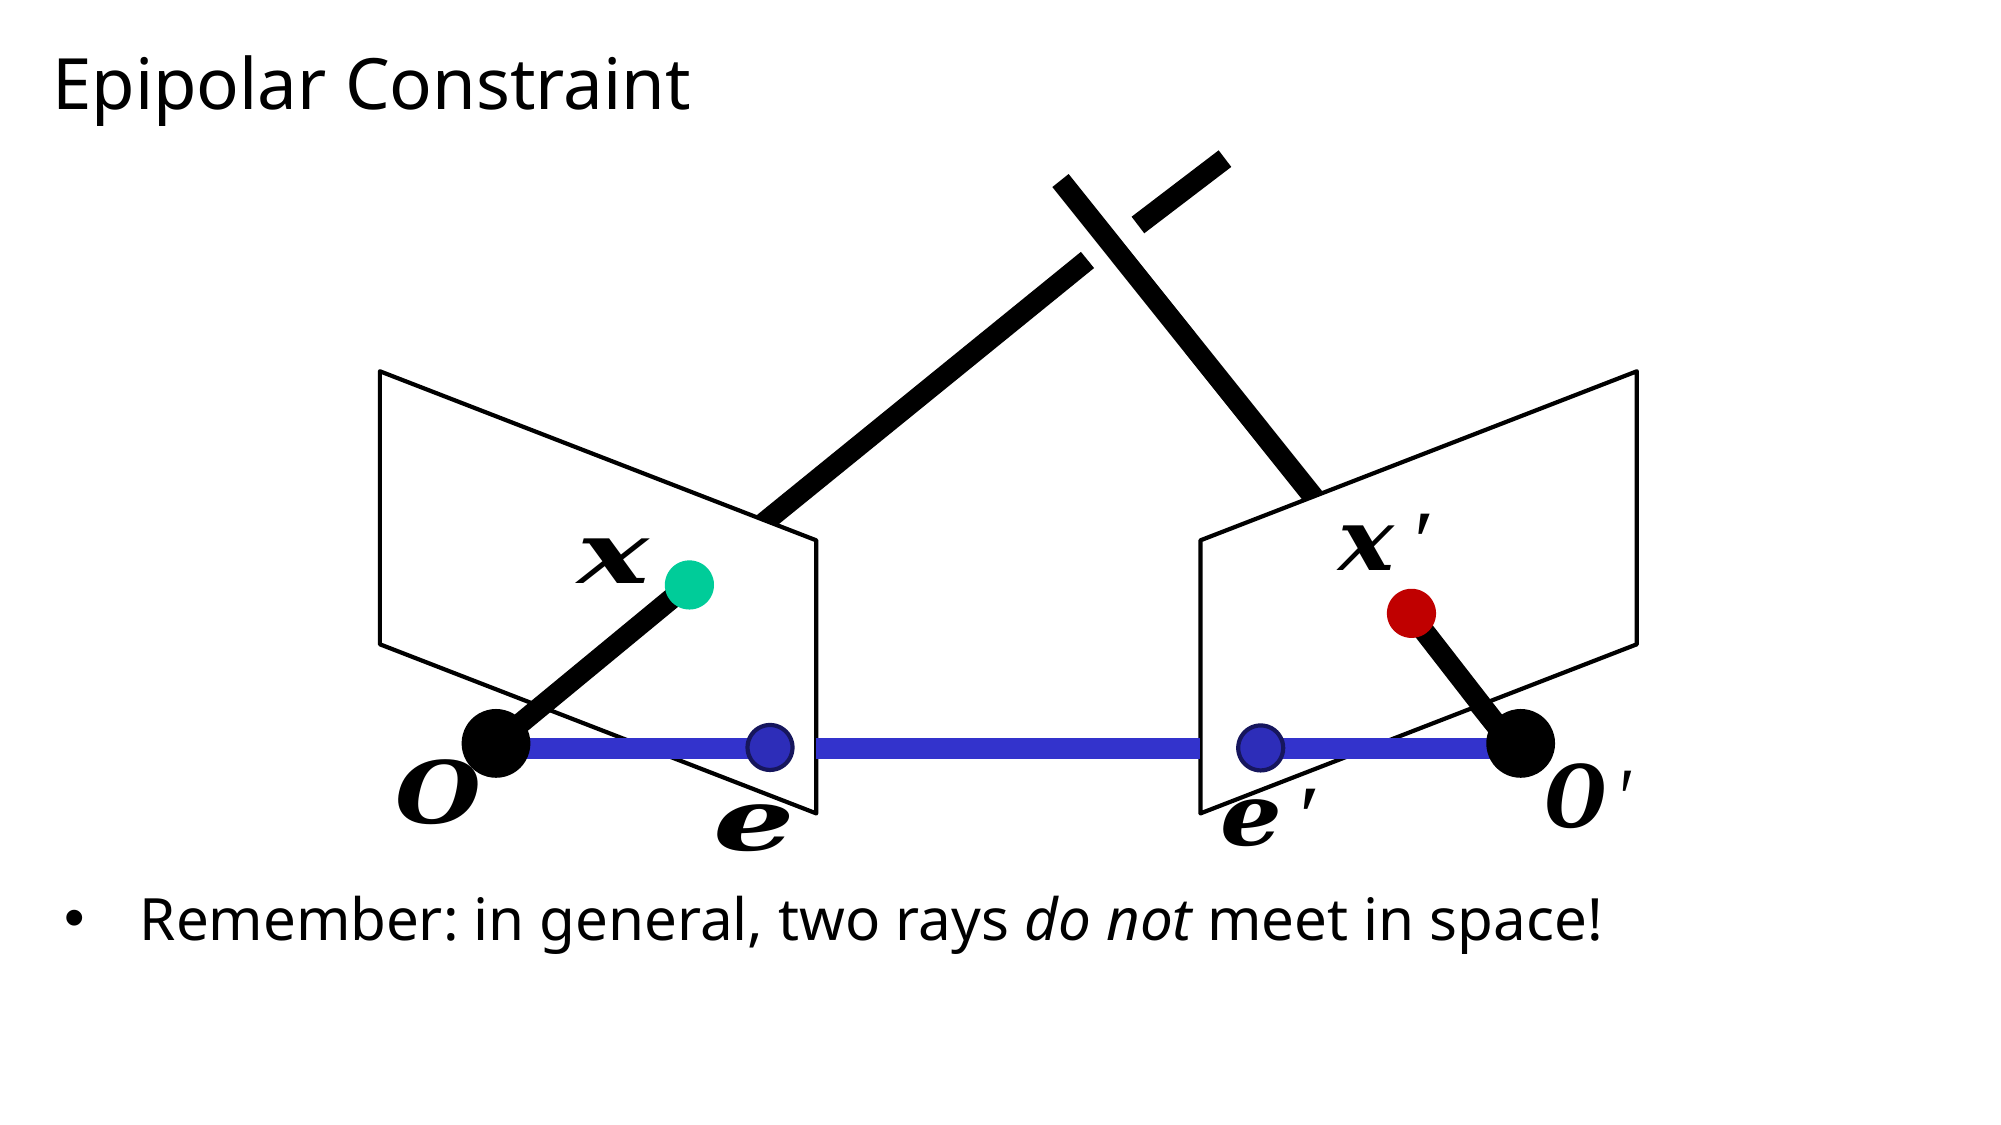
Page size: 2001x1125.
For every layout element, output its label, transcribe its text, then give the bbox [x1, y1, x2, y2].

text_box Remember: in general, two rays do not meet in space! [49, 875, 1925, 960]
text_box [1237, 757, 1284, 773]
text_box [743, 259, 1055, 540]
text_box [495, 594, 677, 744]
text_box [1520, 369, 1639, 692]
text_box [664, 560, 715, 610]
text_box [377, 369, 819, 816]
text_box [1489, 709, 1556, 778]
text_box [1060, 180, 1516, 750]
text_box [461, 709, 528, 778]
text_box [1198, 757, 1347, 816]
text_box [745, 722, 795, 773]
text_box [1137, 158, 1226, 226]
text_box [1414, 619, 1516, 749]
title Epipolar Constraint [37, 12, 1963, 151]
